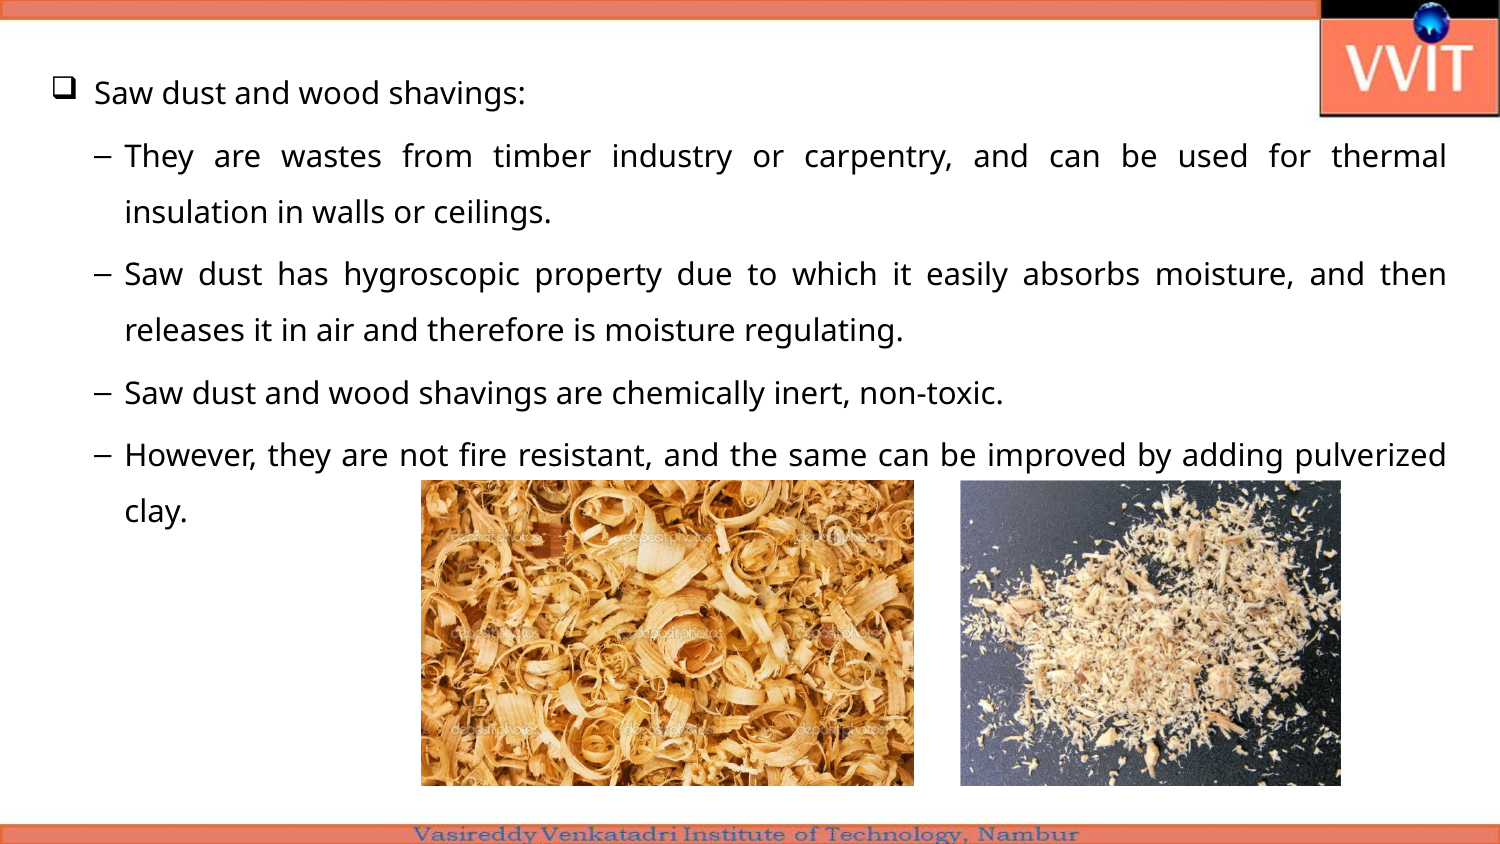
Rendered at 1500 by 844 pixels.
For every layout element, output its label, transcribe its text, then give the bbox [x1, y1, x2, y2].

picture [0, 0, 1500, 844]
list Saw dust and wood shavings: They are wastes from timber industry or carpentry, and can be used for thermal insulation in walls or ceilings. Saw dust has hygroscopic property due to which it easily absorbs moisture, and then releases it in air and therefore is moisture regulating. Saw dust and wood shavings are chemically inert, non-toxic. However, they are not fire resistant, and the same can be improved by adding pulverized clay. [35, 46, 1465, 539]
